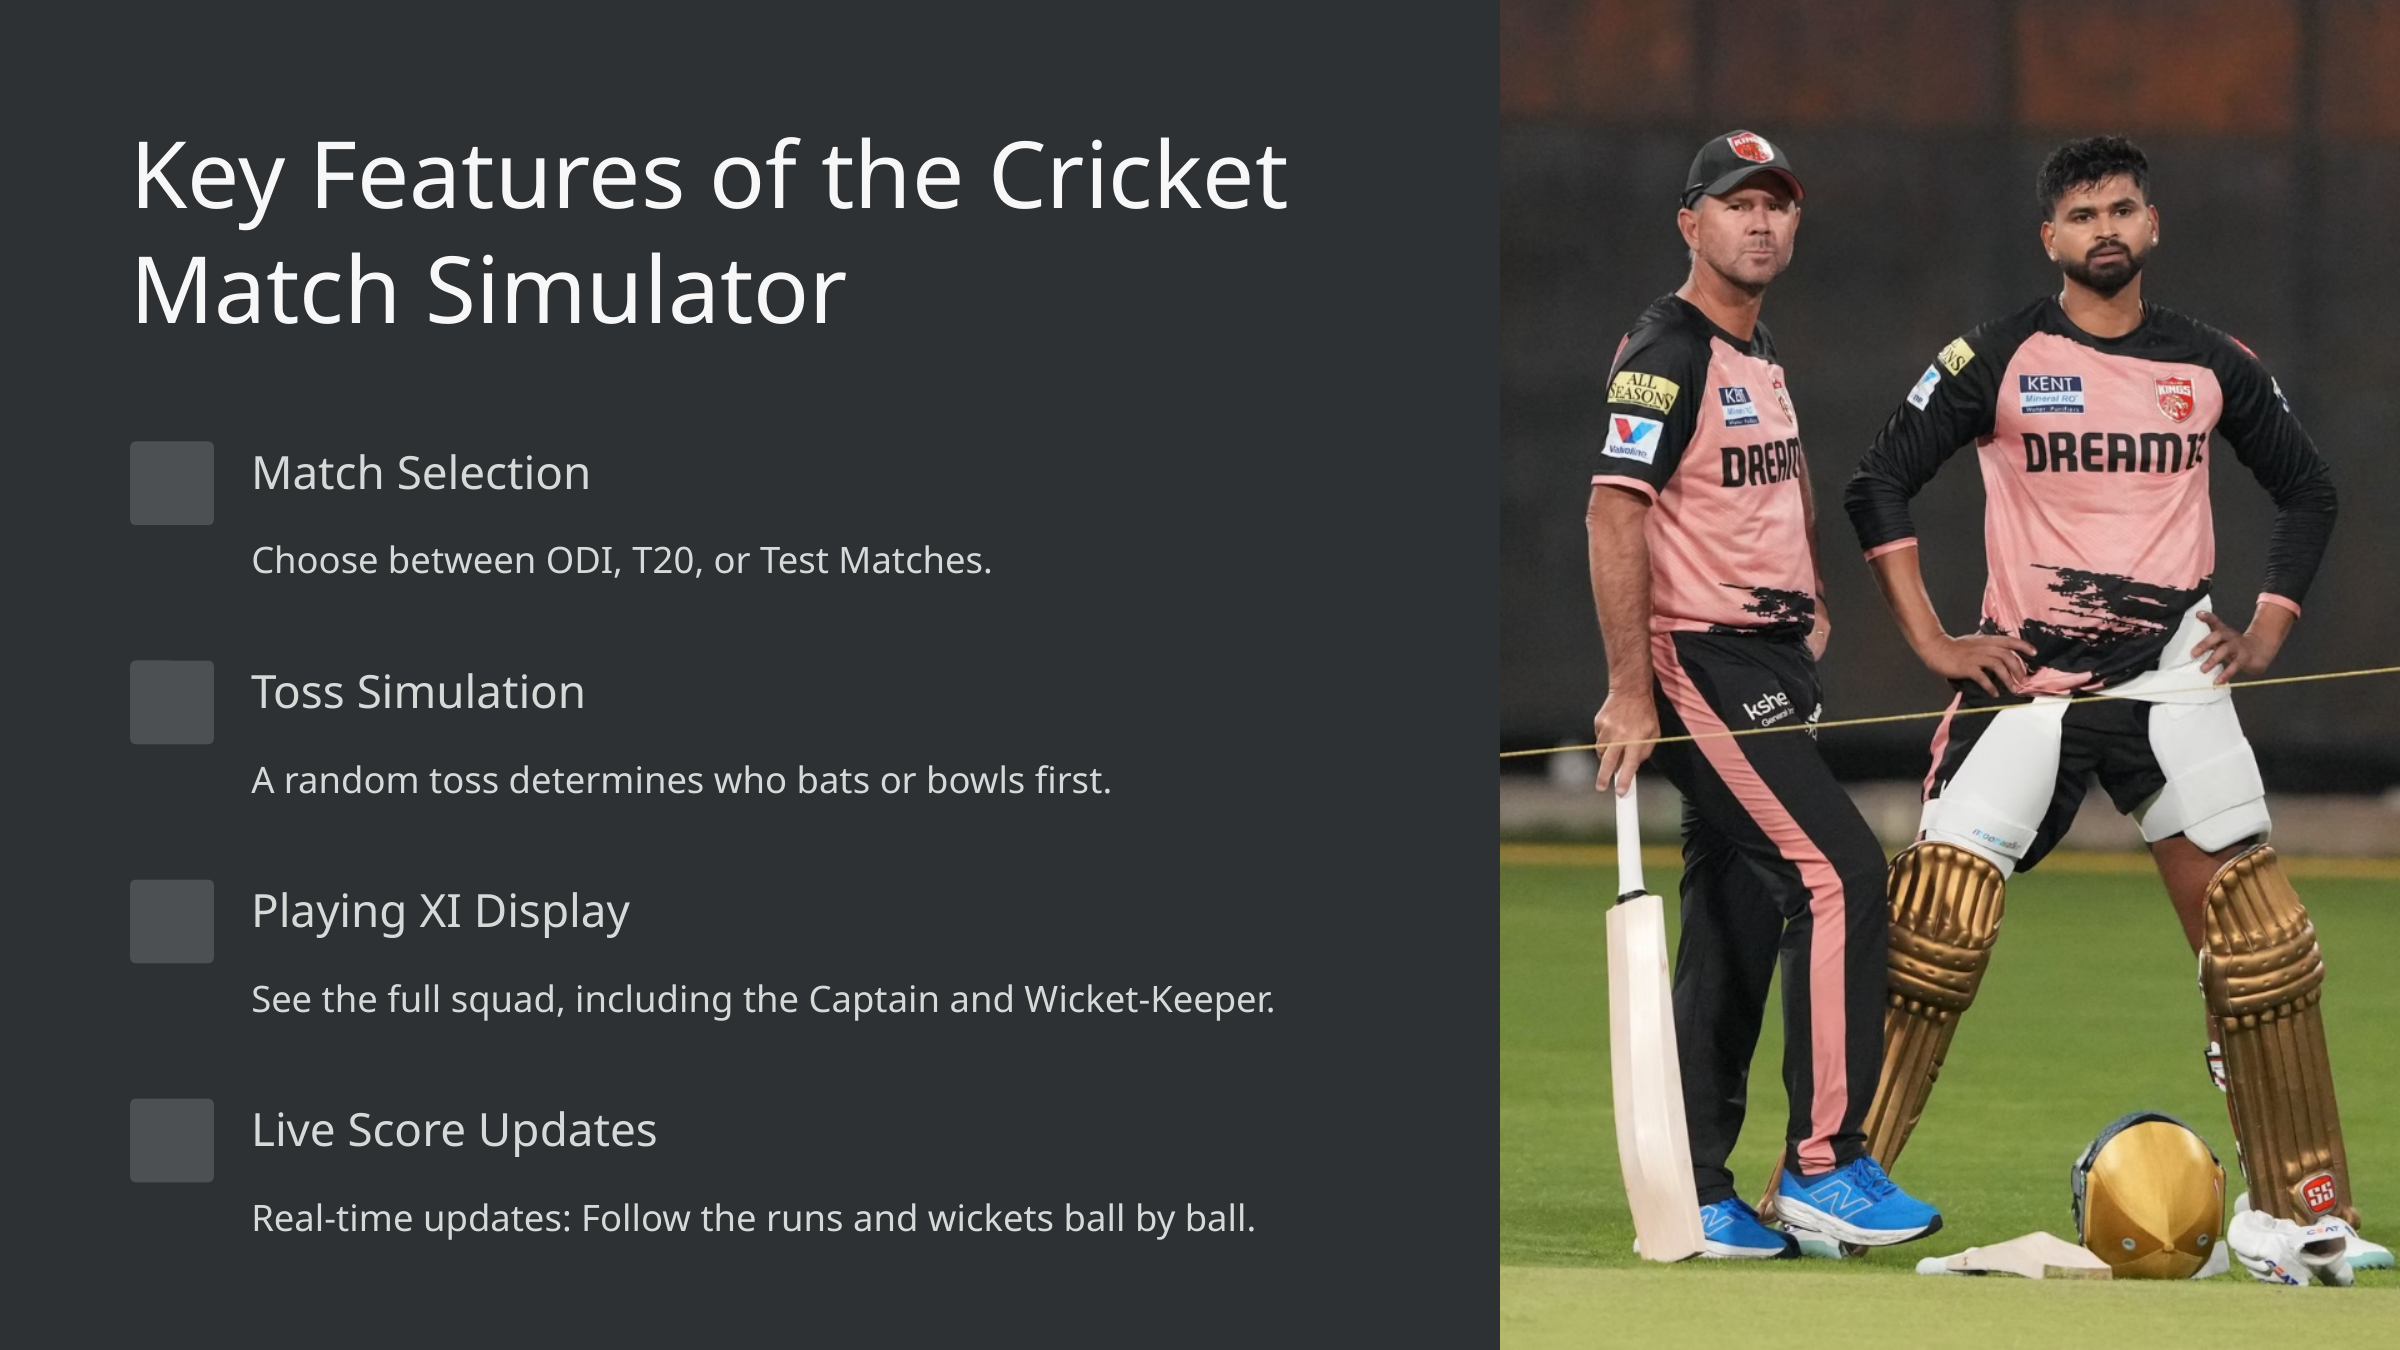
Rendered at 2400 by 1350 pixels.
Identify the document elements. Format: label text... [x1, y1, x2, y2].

text_box Choose between ODI, T20, or Test Matches. [251, 521, 1370, 582]
text_box [130, 660, 214, 745]
text_box A random toss determines who bats or bowls first. [251, 740, 1370, 801]
text_box Toss Simulation [251, 660, 717, 719]
text_box [130, 1098, 214, 1183]
text_box [130, 441, 214, 526]
text_box See the full squad, including the Captain and Wicket-Keeper. [251, 960, 1370, 1020]
text_box Match Selection [251, 441, 717, 500]
text_box Playing XI Display [251, 879, 717, 938]
text_box Real-time updates: Follow the runs and wickets ball by ball. [251, 1179, 1370, 1239]
text_box Key Features of the Cricket Match Simulator [130, 111, 1370, 344]
picture [1499, 0, 2400, 1350]
text_box [130, 879, 214, 964]
text_box Live Score Updates [251, 1098, 717, 1157]
